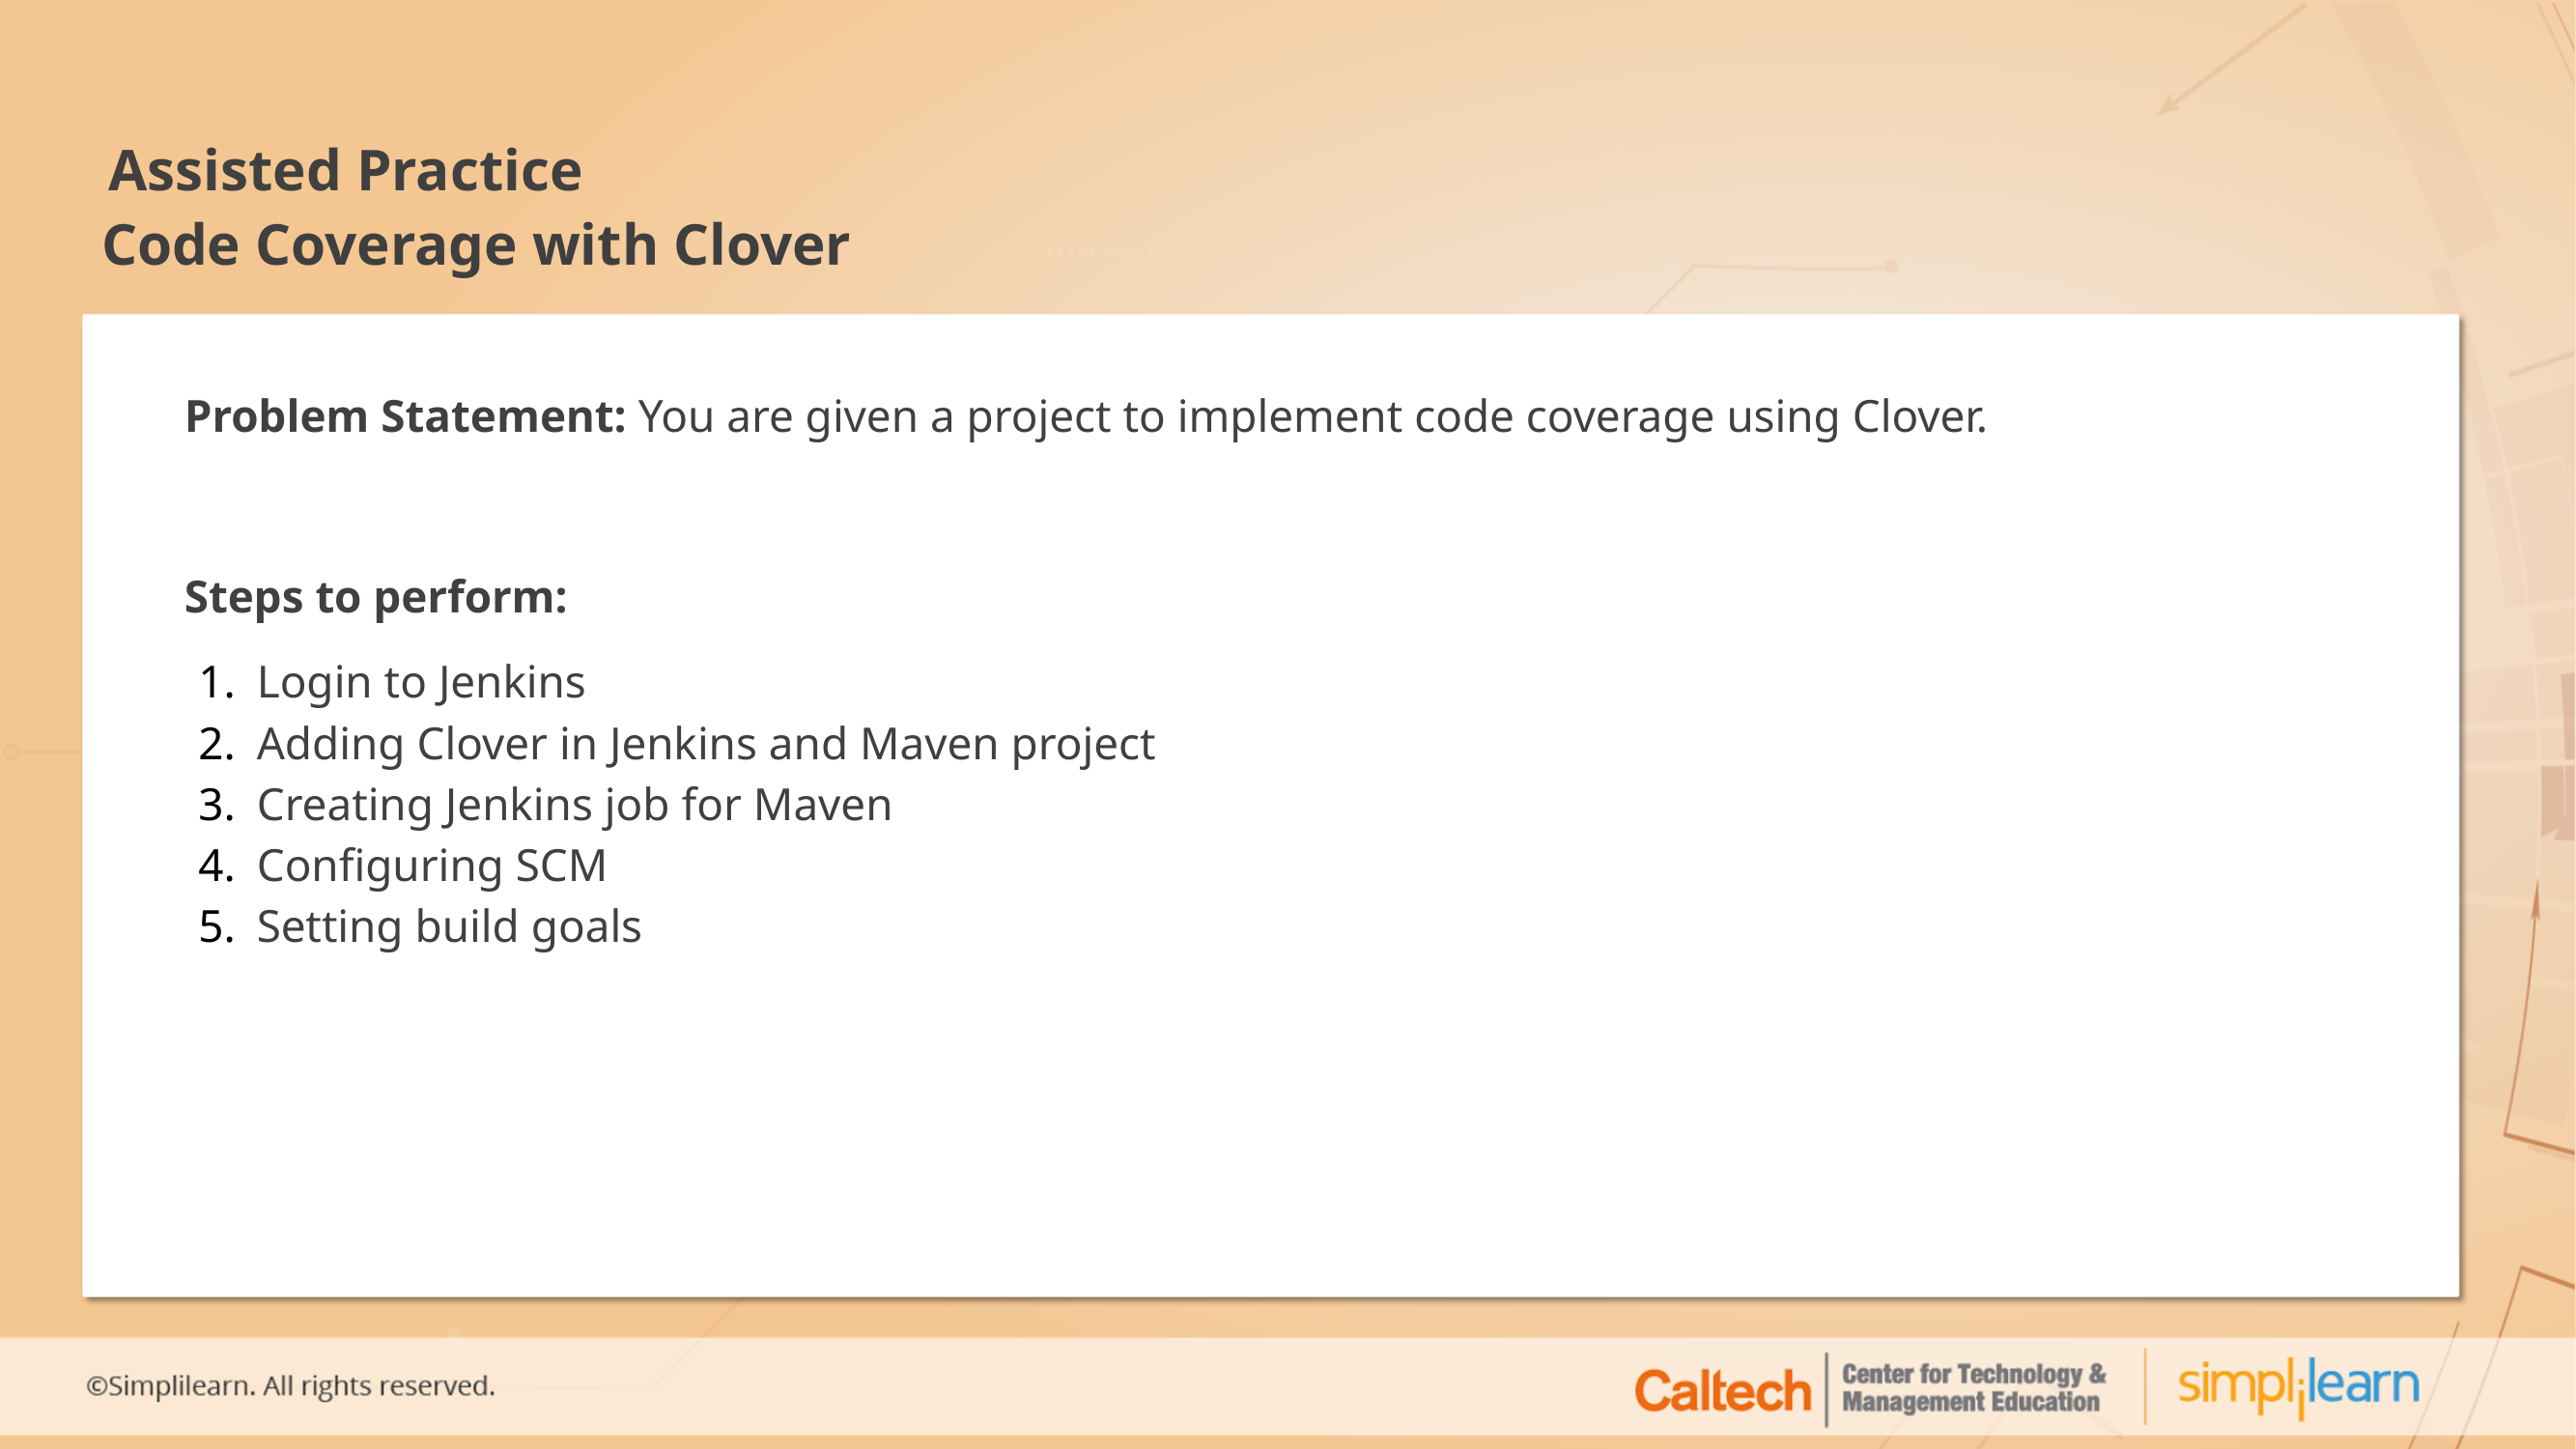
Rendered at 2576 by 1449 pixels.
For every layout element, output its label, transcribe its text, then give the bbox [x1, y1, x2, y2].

title Code Coverage with Clover [87, 194, 1777, 300]
picture [0, 0, 2576, 1449]
list Problem Statement: You are given a project to implement code coverage using Clover. Steps to perform: Login to Jenkins Adding Clover in Jenkins and Maven project Creating Jenkins job for Maven Configuring SCM Setting build goals [169, 326, 2175, 1020]
